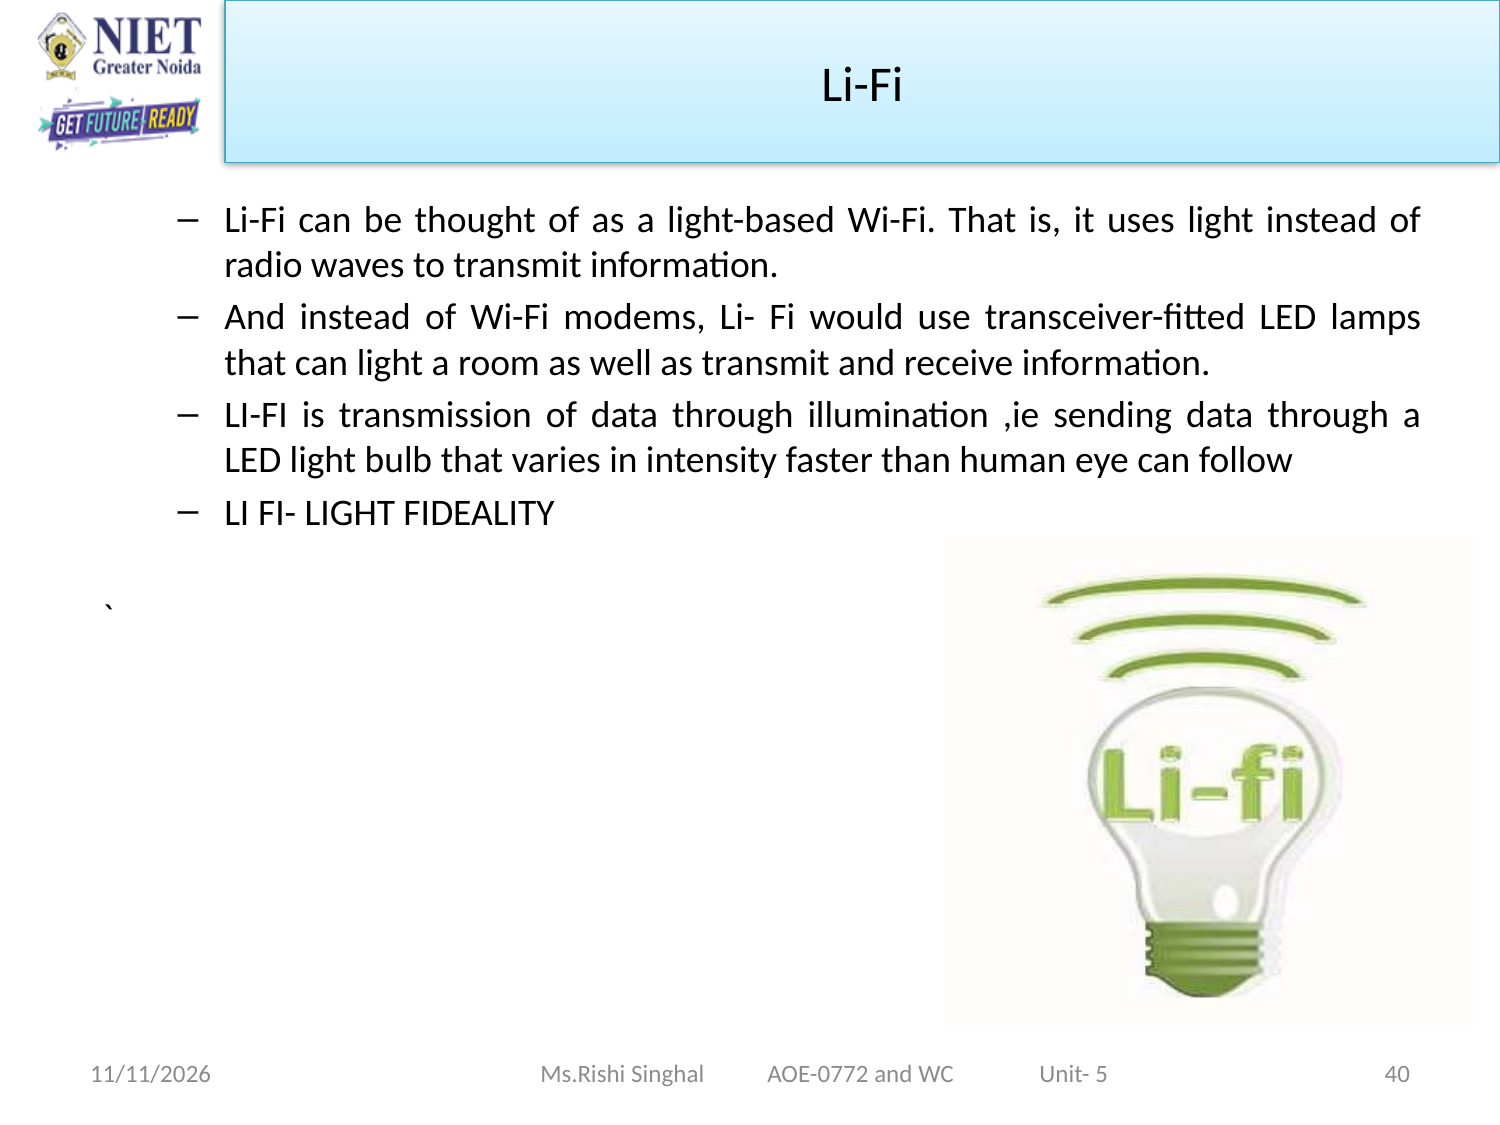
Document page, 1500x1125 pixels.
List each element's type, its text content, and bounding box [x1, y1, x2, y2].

picture [0, 0, 238, 163]
picture [945, 537, 1473, 1025]
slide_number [75, 1042, 412, 1103]
text_box Li-Fi [238, 0, 1500, 163]
footer Ms.Rishi Singhal AOE-0772 and WC Unit- 5 [412, 1042, 1074, 1103]
slide_number 40 [1074, 1042, 1425, 1103]
list Li-Fi can be thought of as a light-based Wi-Fi. That is, it uses light instead of radio waves to transmit information. And instead of Wi-Fi modems, Li- Fi would use transceiver-fitted LED lamps that can light a room as well as transmit and receive information. LI-FI is transmission of data through illumination ,ie sending data through a LED light bulb that varies in intensity faster than human eye can follow LI FI- LIGHT FIDEALITY ` [87, 187, 1438, 930]
